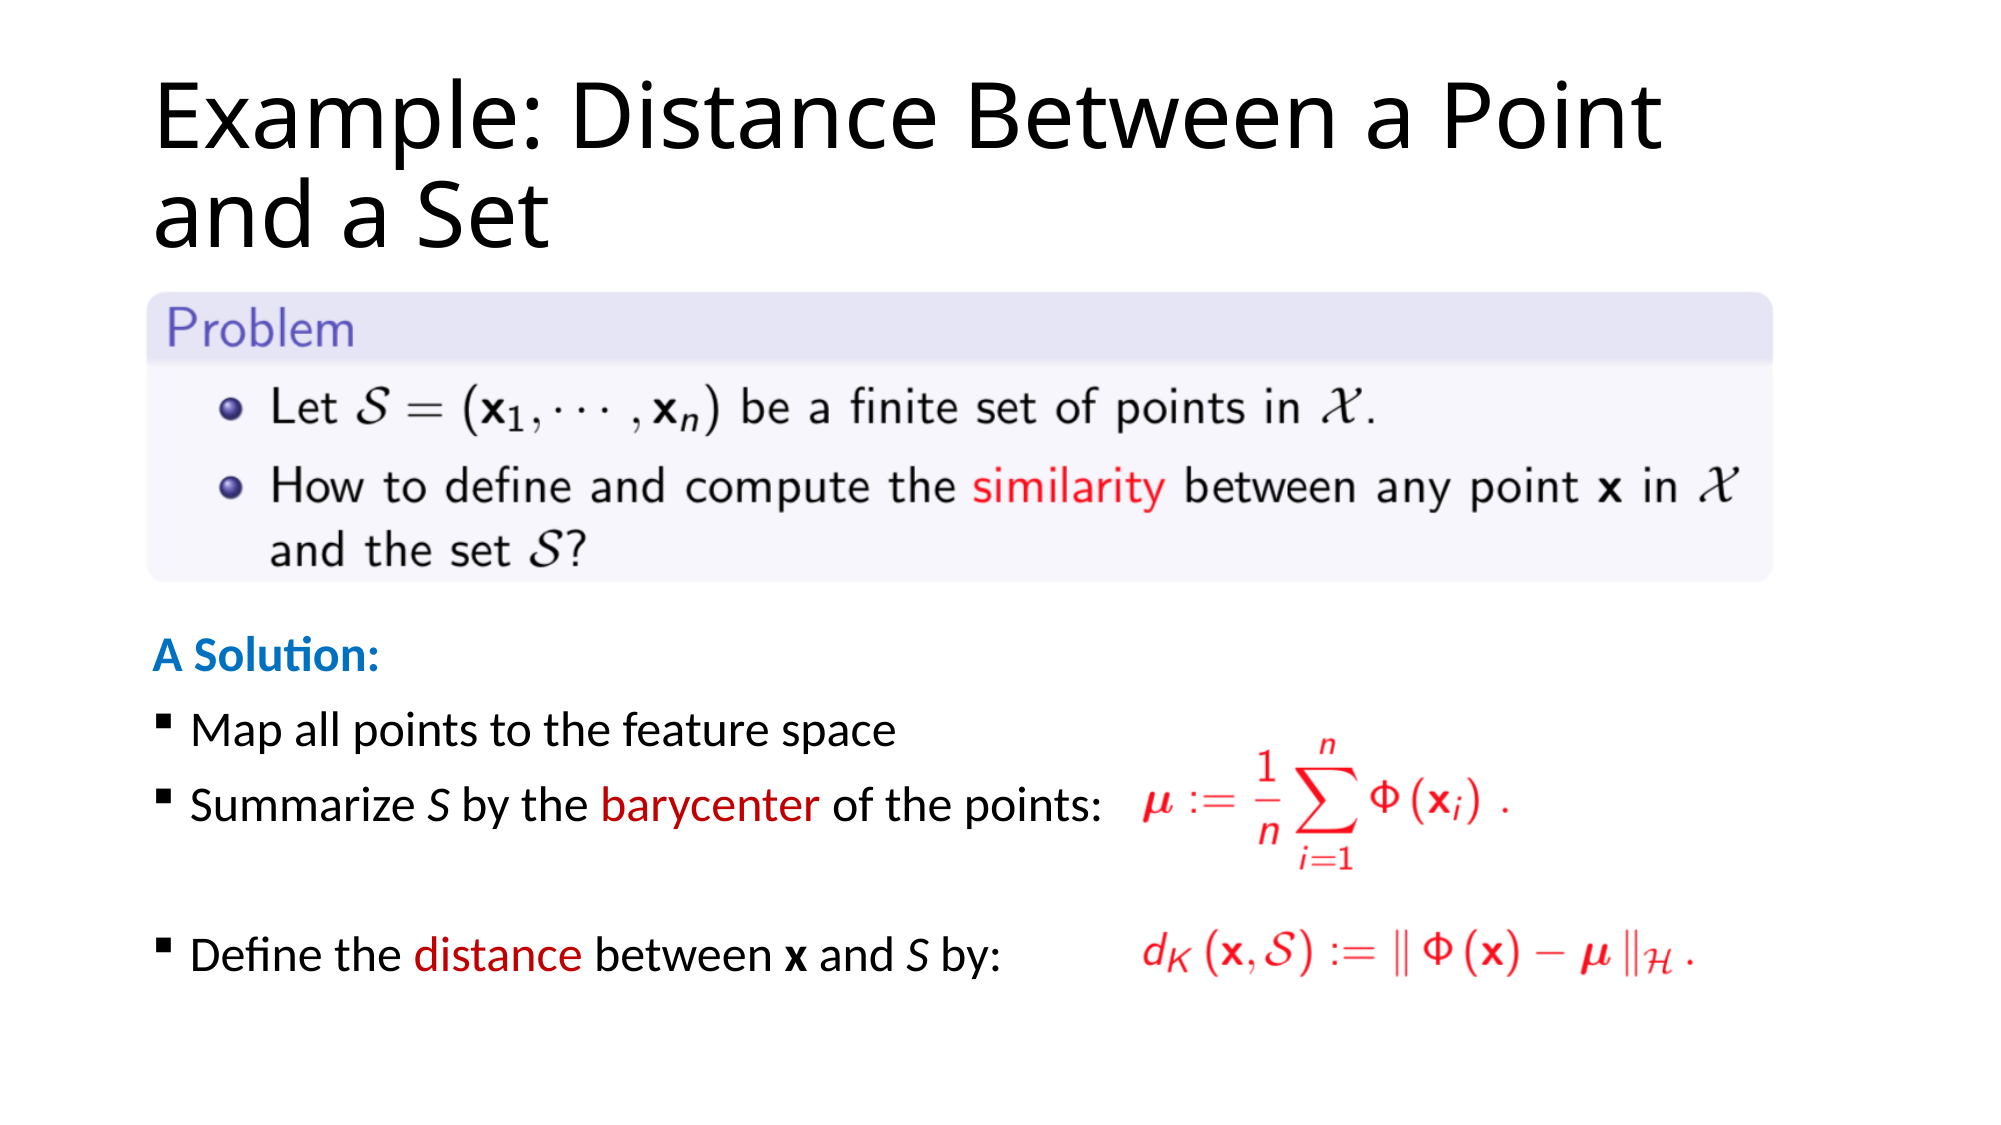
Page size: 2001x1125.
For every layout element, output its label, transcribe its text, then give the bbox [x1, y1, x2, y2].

title Example: Distance Between a Point and a Set [137, 59, 1863, 278]
picture [1129, 728, 1522, 898]
list A Solution: Map all points to the feature space Summarize S by the barycenter of the points: Define the distance between x and S by: [137, 621, 1863, 1014]
picture [137, 277, 1795, 593]
picture [1129, 911, 1710, 1000]
